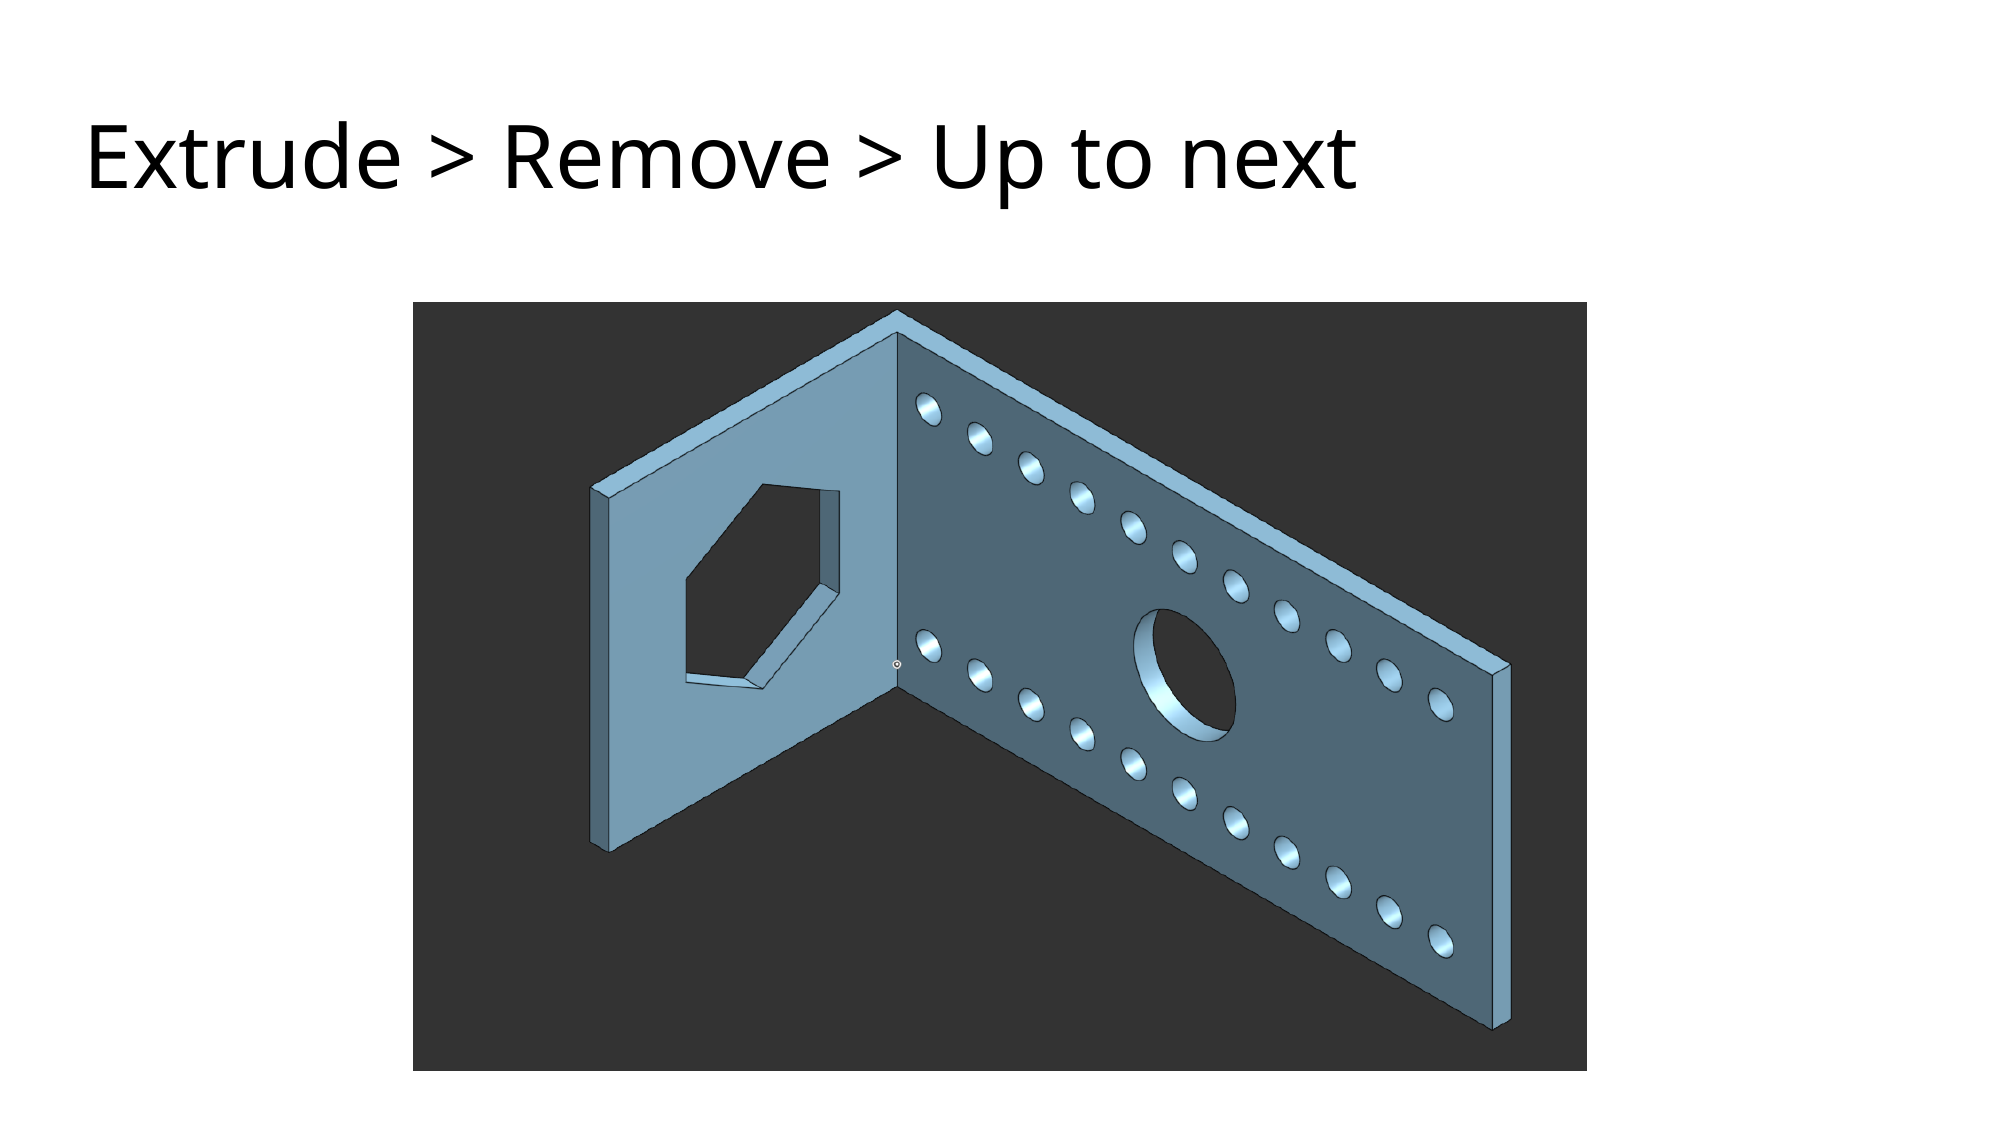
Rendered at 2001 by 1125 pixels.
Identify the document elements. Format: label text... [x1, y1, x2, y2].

picture [413, 301, 1587, 1071]
title Extrude > Remove > Up to next [68, 97, 1932, 223]
